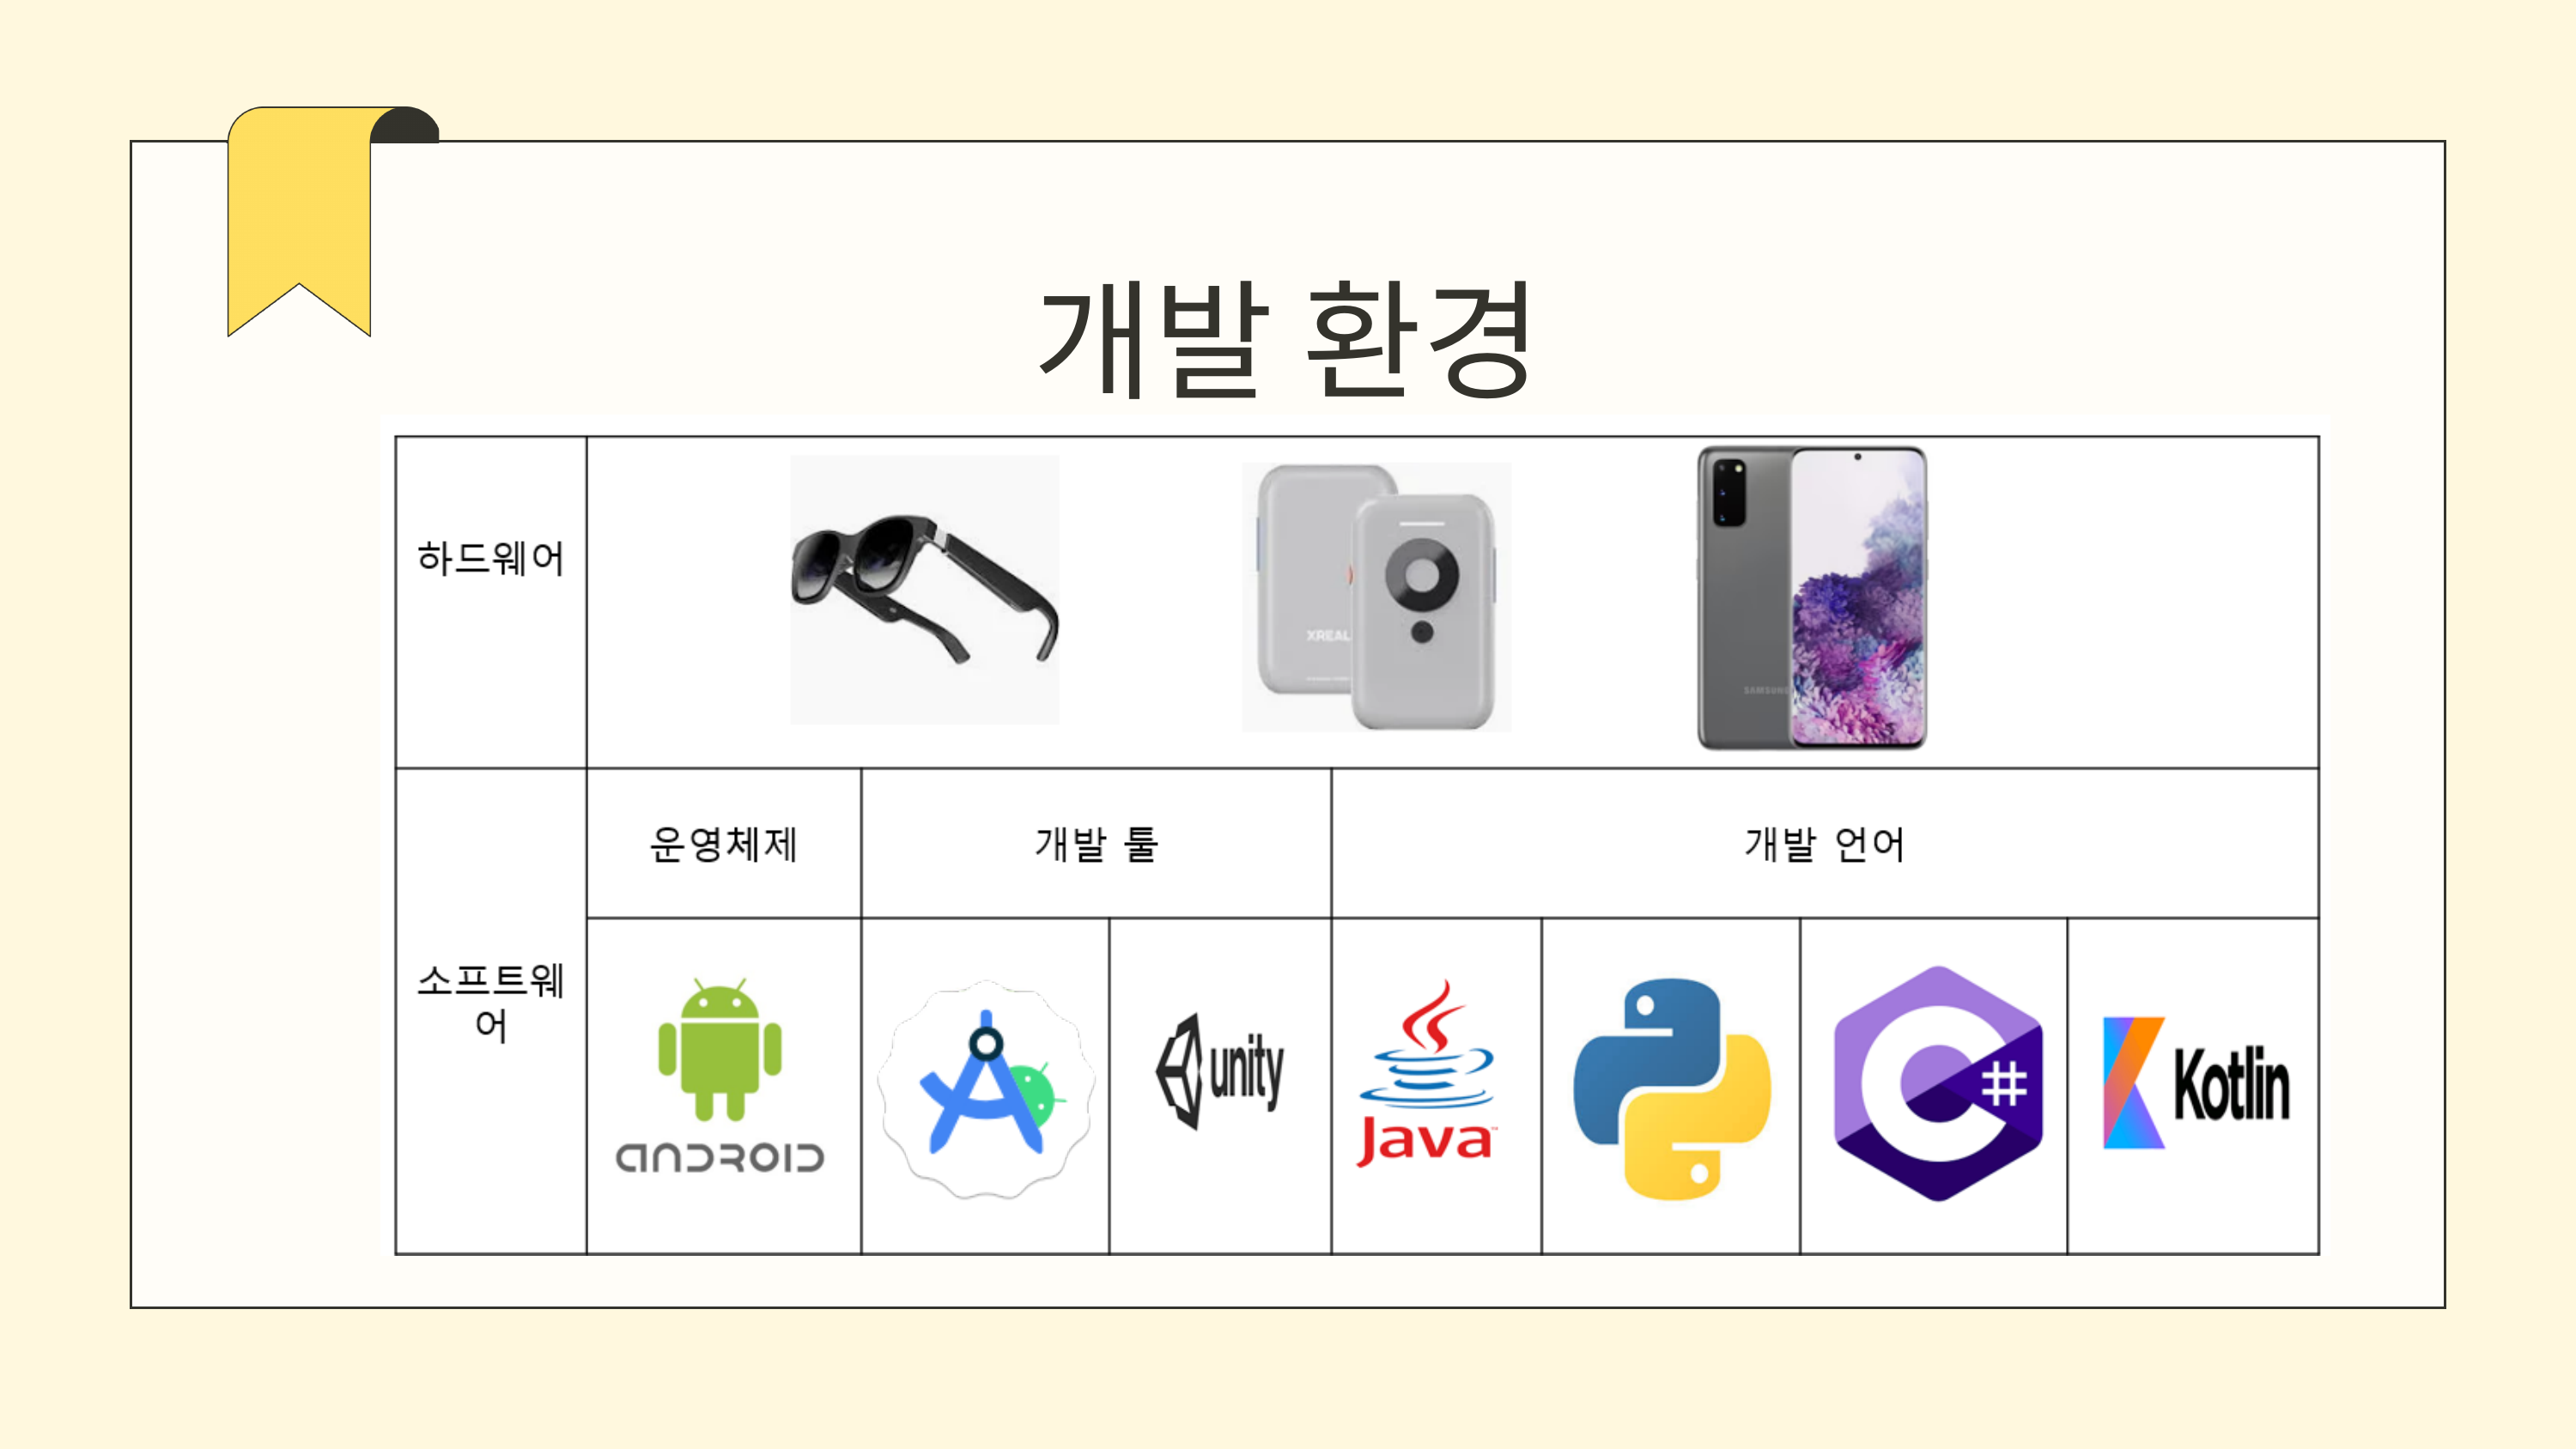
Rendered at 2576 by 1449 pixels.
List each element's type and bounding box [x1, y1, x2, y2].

text_box [131, 140, 2445, 1308]
text_box [226, 106, 440, 138]
